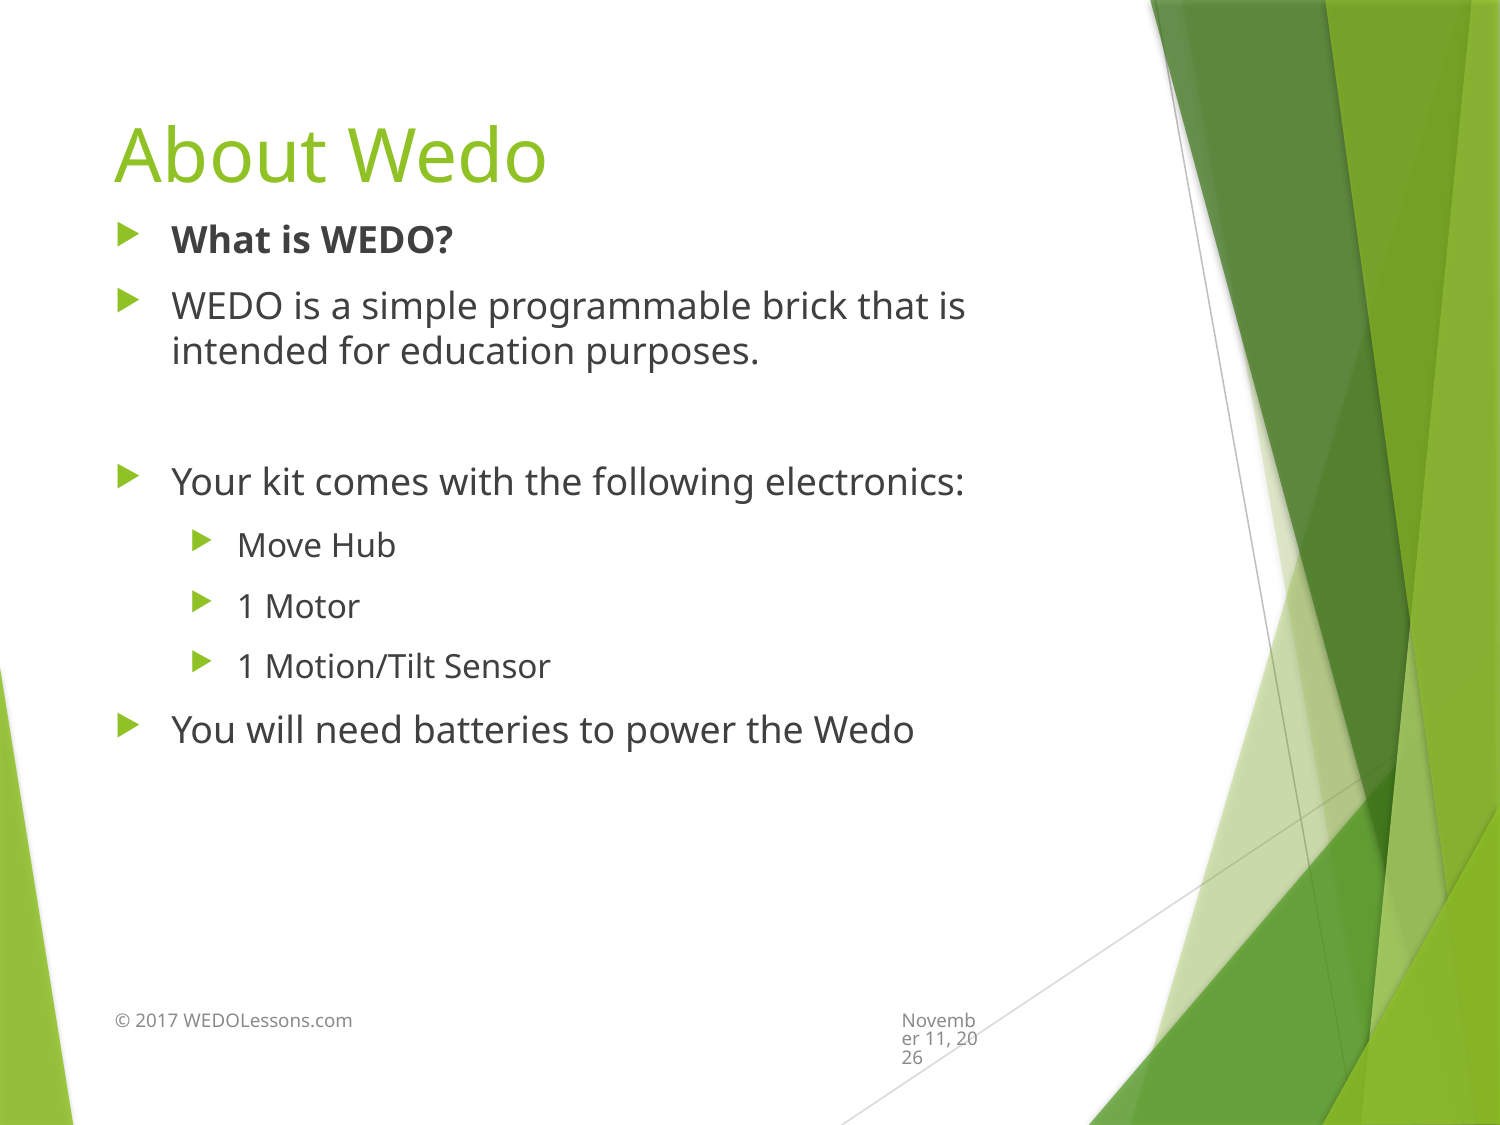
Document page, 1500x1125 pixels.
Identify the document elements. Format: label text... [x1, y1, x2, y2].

title About Wedo [99, 99, 1142, 317]
list What is WEDO? WEDO is a simple programmable brick that is intended for education purposes. Your kit comes with the following electronics: Move Hub 1 Motor 1 Motion/Tilt Sensor You will need batteries to power the Wedo [99, 208, 1000, 925]
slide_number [886, 991, 999, 1051]
footer © 2017 WEDOLessons.com [99, 991, 859, 1051]
